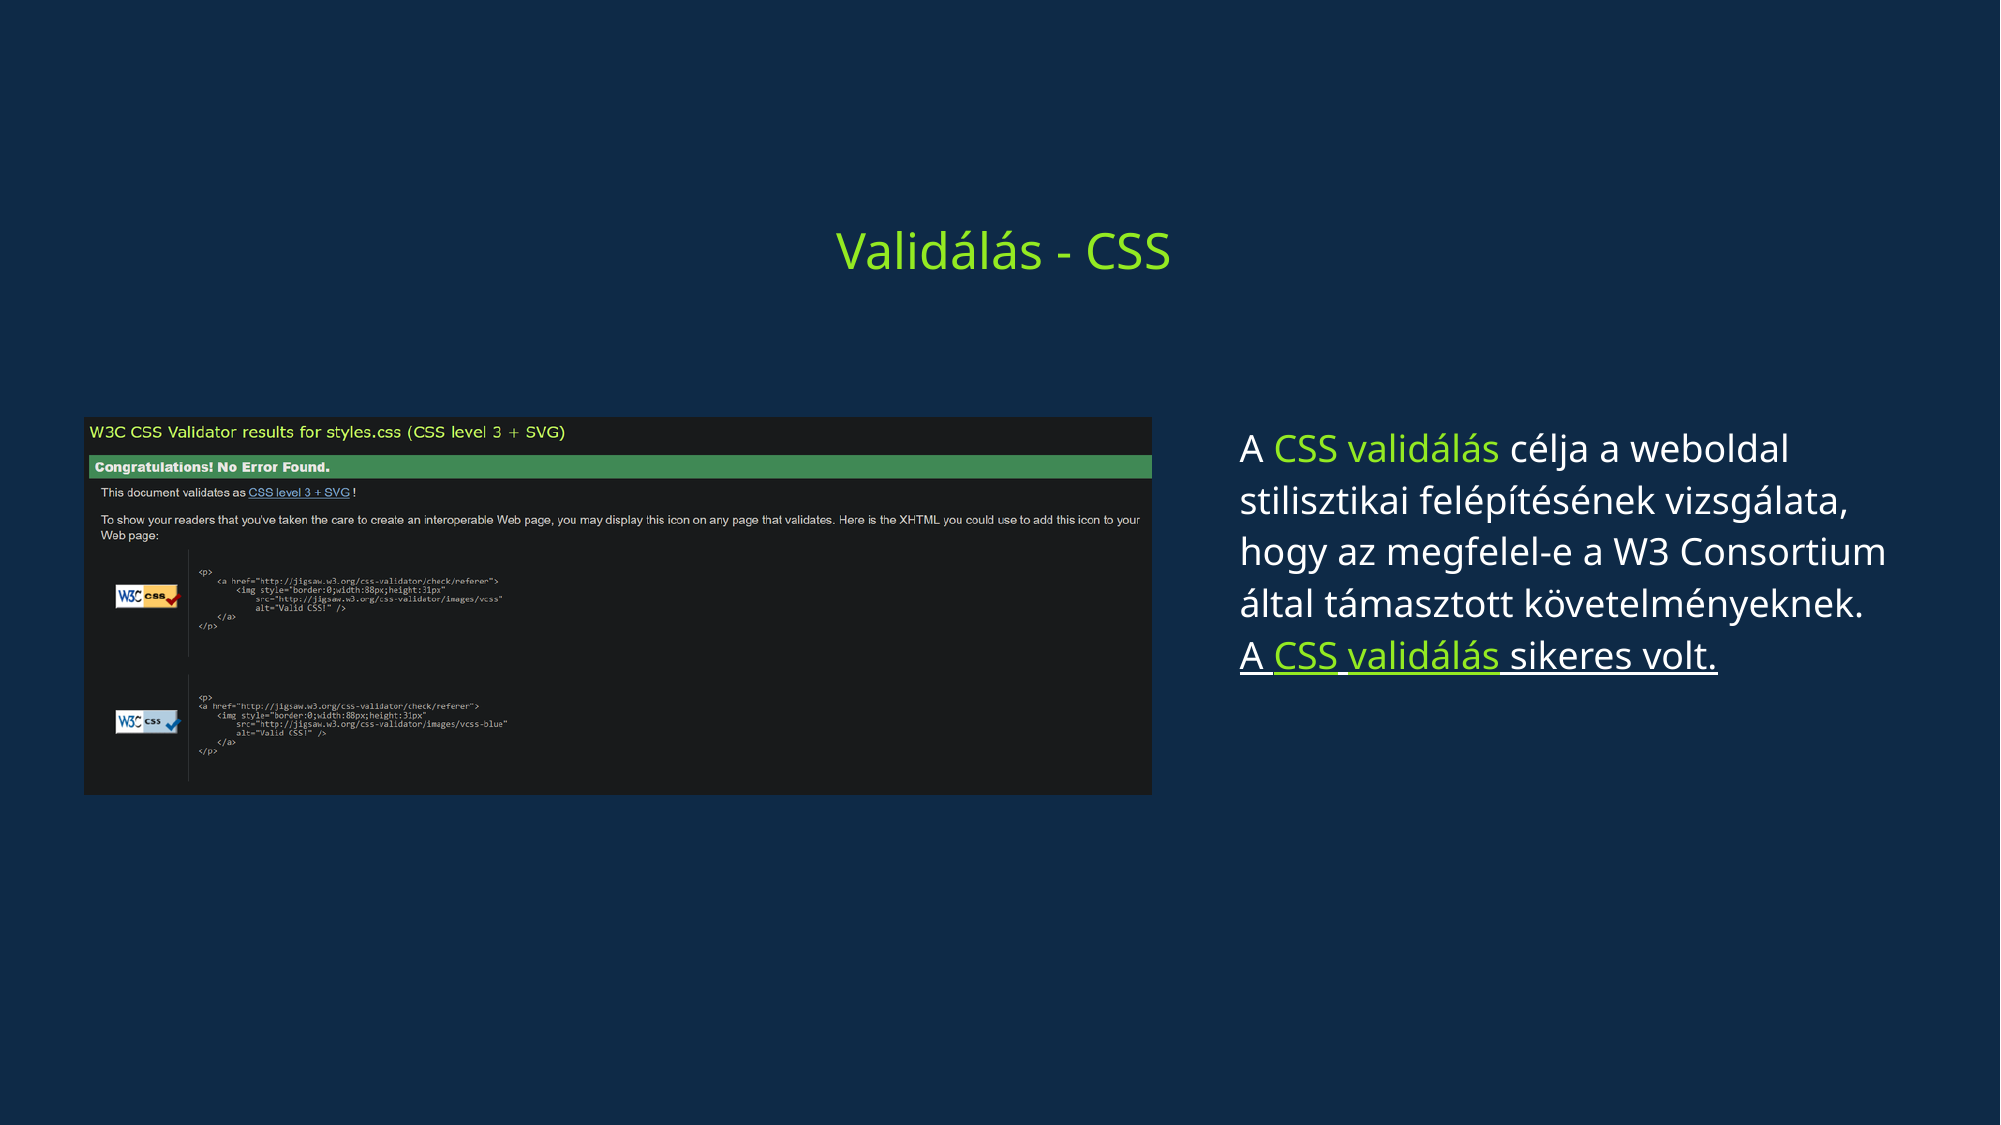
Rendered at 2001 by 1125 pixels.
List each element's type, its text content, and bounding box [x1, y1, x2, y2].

picture [84, 417, 1153, 795]
list A CSS validálás célja a weboldal stilisztikai felépítésének vizsgálata, hogy az megfelel-e a W3 Consortium által támasztott követelményeknek. A CSS validálás sikeres volt. [1198, 403, 1956, 980]
title Validálás - CSS [233, 204, 1775, 310]
